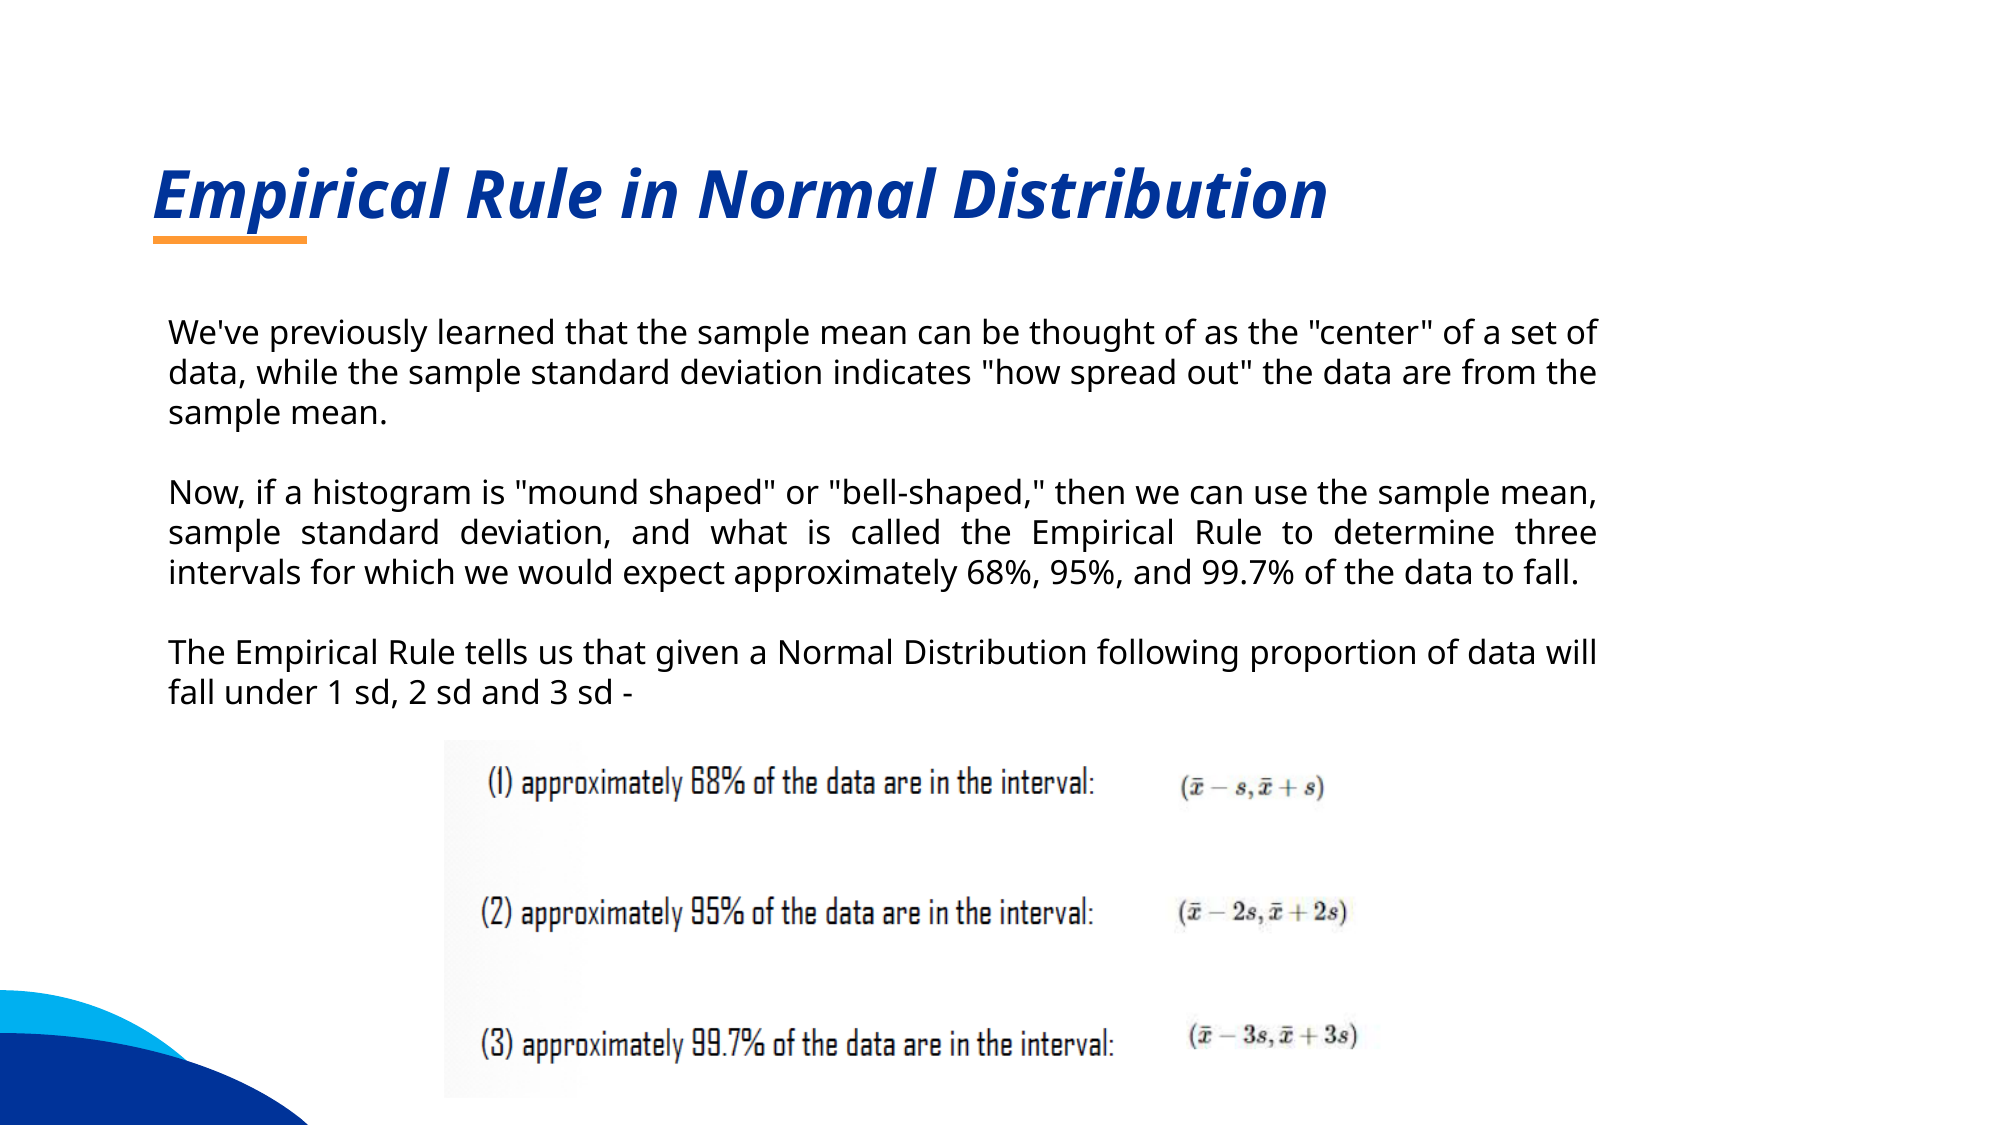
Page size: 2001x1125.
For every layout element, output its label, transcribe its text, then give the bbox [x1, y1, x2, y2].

text_box Empirical Rule in Normal Distribution [137, 144, 1683, 240]
text_box We've previously learned that the sample mean can be thought of as the "center" of a set of data, while the sample standard deviation indicates "how spread out" the data are from the sample mean. Now, if a histogram is "mound shaped" or "bell-shaped," then we can use the sample mean, sample standard deviation, and what is called the Empirical Rule to determine three intervals for which we would expect approximately 68%, 95%, and 99.7% of the data to fall. The Empirical Rule tells us that given a Normal Distribution following proportion of data will fall under 1 sd, 2 sd and 3 sd - [153, 304, 1616, 799]
picture [444, 740, 1503, 1098]
